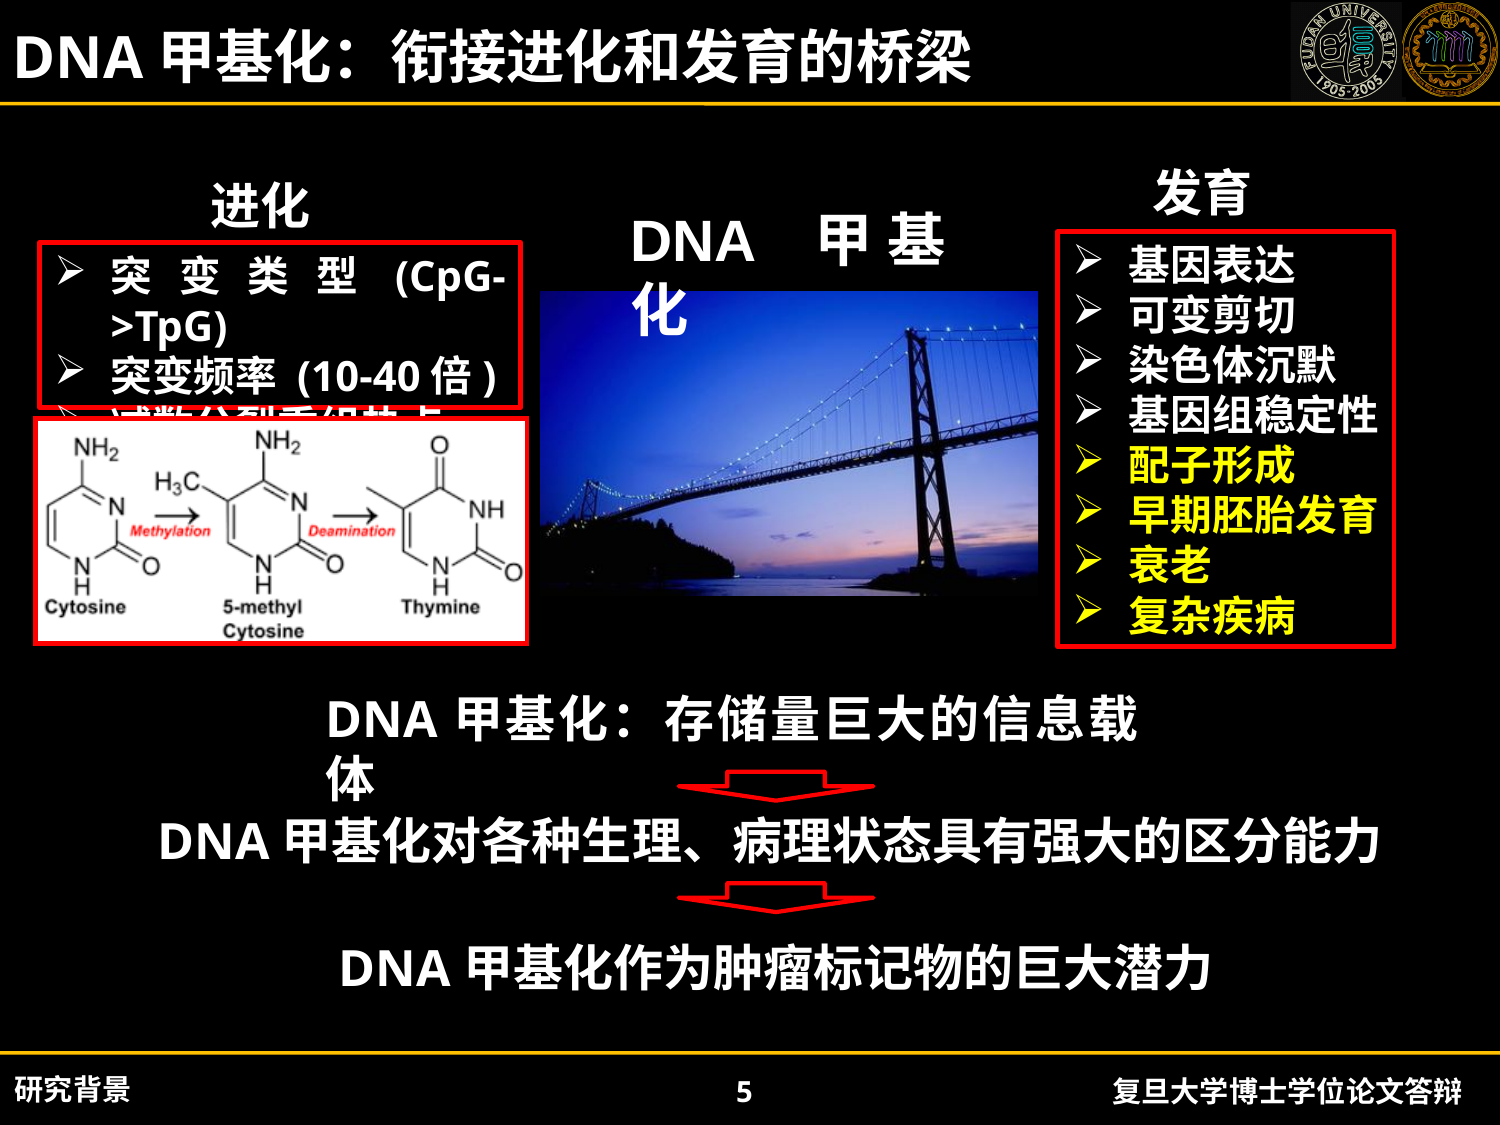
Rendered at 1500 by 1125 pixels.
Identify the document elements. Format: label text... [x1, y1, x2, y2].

text_box 进化 [195, 166, 325, 240]
text_box DNA 甲基化 [615, 195, 961, 281]
picture [1290, 2, 1500, 101]
text_box DNA甲基化：存储量巨大的信息载体 [311, 680, 1154, 756]
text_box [36, 242, 526, 642]
text_box [676, 769, 876, 803]
text_box 研究背景 [0, 1063, 641, 1114]
text_box DNA甲基化对各种生理、病理状态具有强大的区分能力 [142, 802, 1397, 877]
text_box DNA甲基化作为肿瘤标记物的巨大潜力 [324, 929, 1228, 1005]
footer 复旦大学博士学位论文答辩 [1097, 1065, 1484, 1125]
text_box [676, 881, 876, 915]
picture [539, 290, 1039, 596]
text_box DNA甲基化：衔接进化和发育的桥梁 [0, 12, 988, 98]
text_box 发育 [1137, 153, 1268, 229]
slide_number 5 [569, 1065, 920, 1125]
text_box 基因表达 可变剪切 染色体沉默 基因组稳定性 配子形成 早期胚胎发育 衰老 复杂疾病 [1057, 231, 1395, 647]
